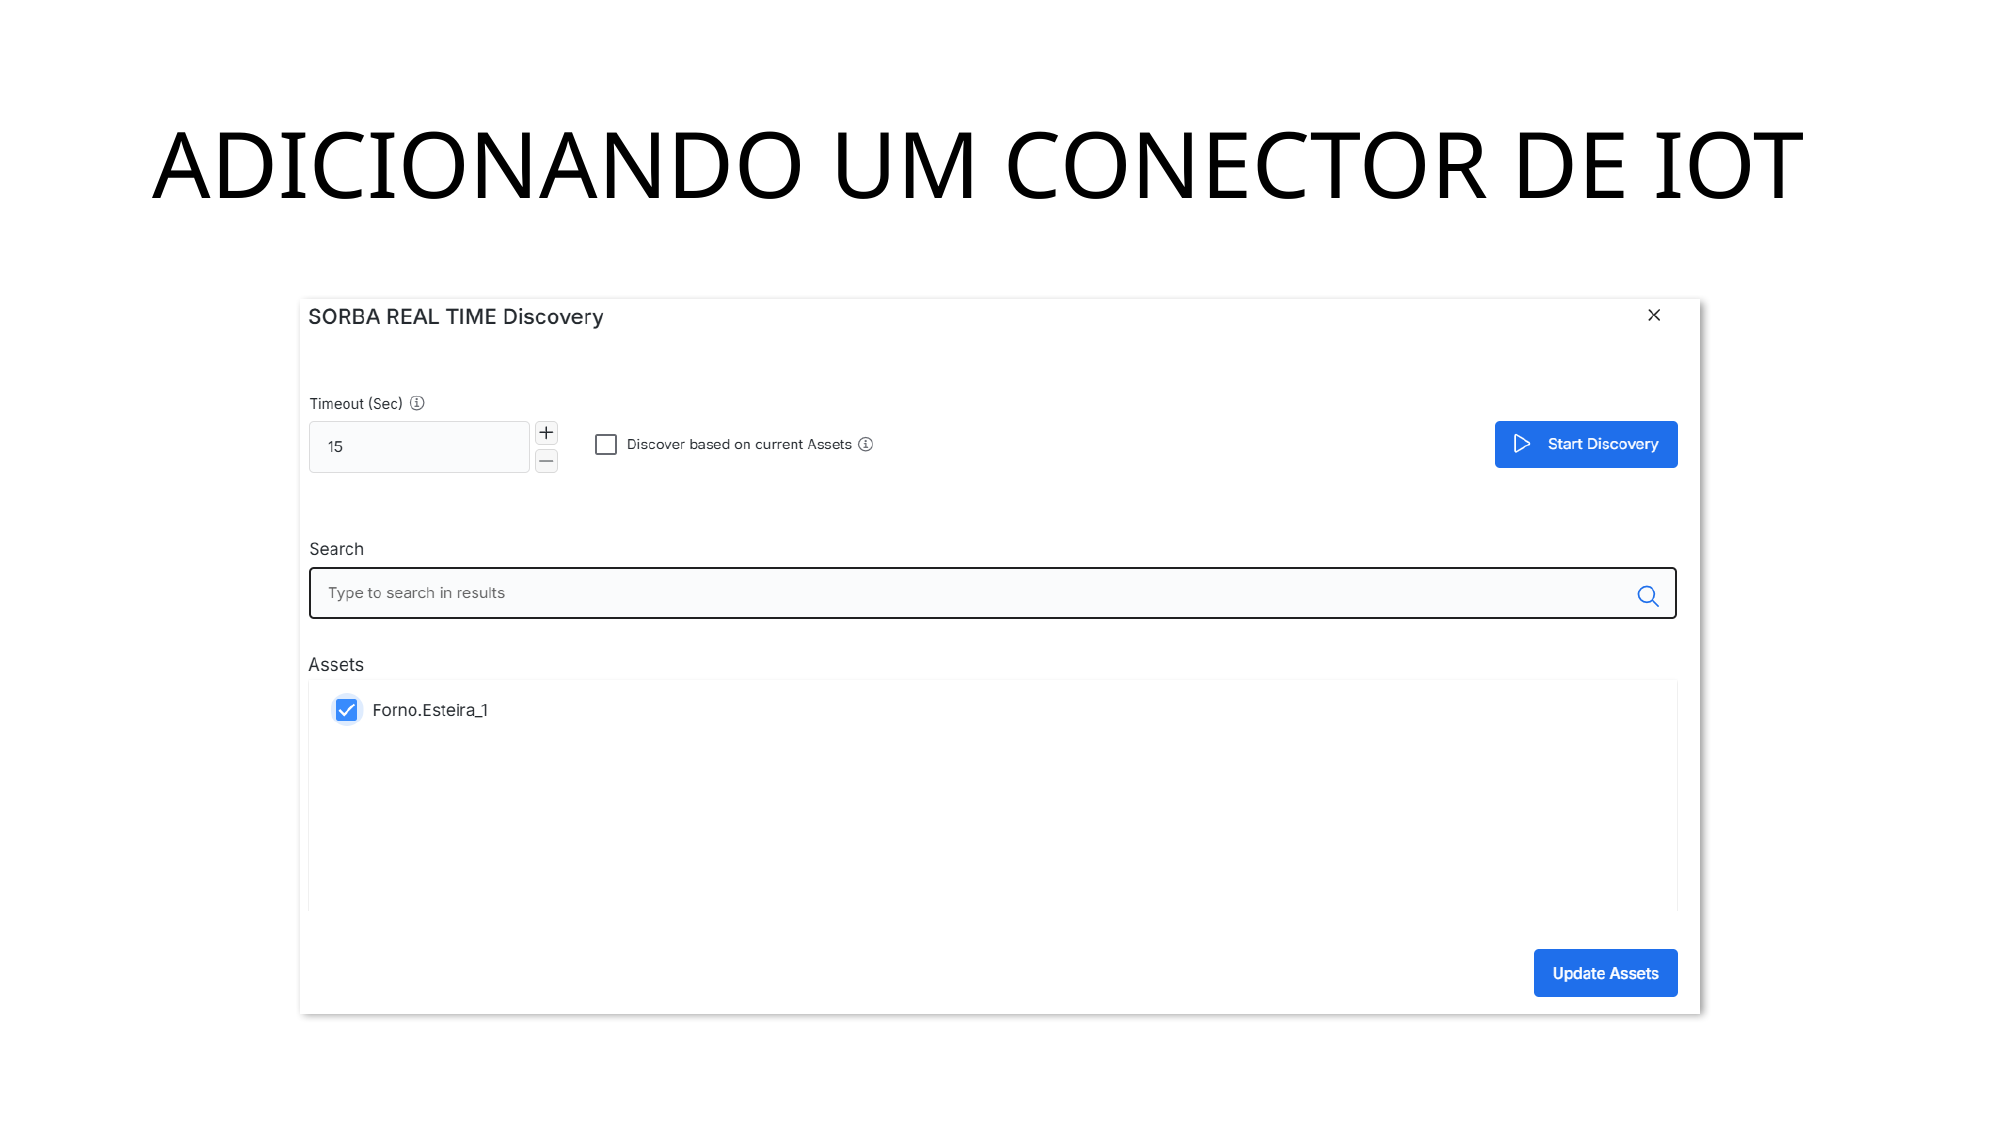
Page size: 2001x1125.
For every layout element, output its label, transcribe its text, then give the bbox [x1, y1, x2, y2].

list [300, 299, 1700, 1014]
title ADICIONANDO UM CONECTOR DE IOT [137, 59, 1863, 278]
